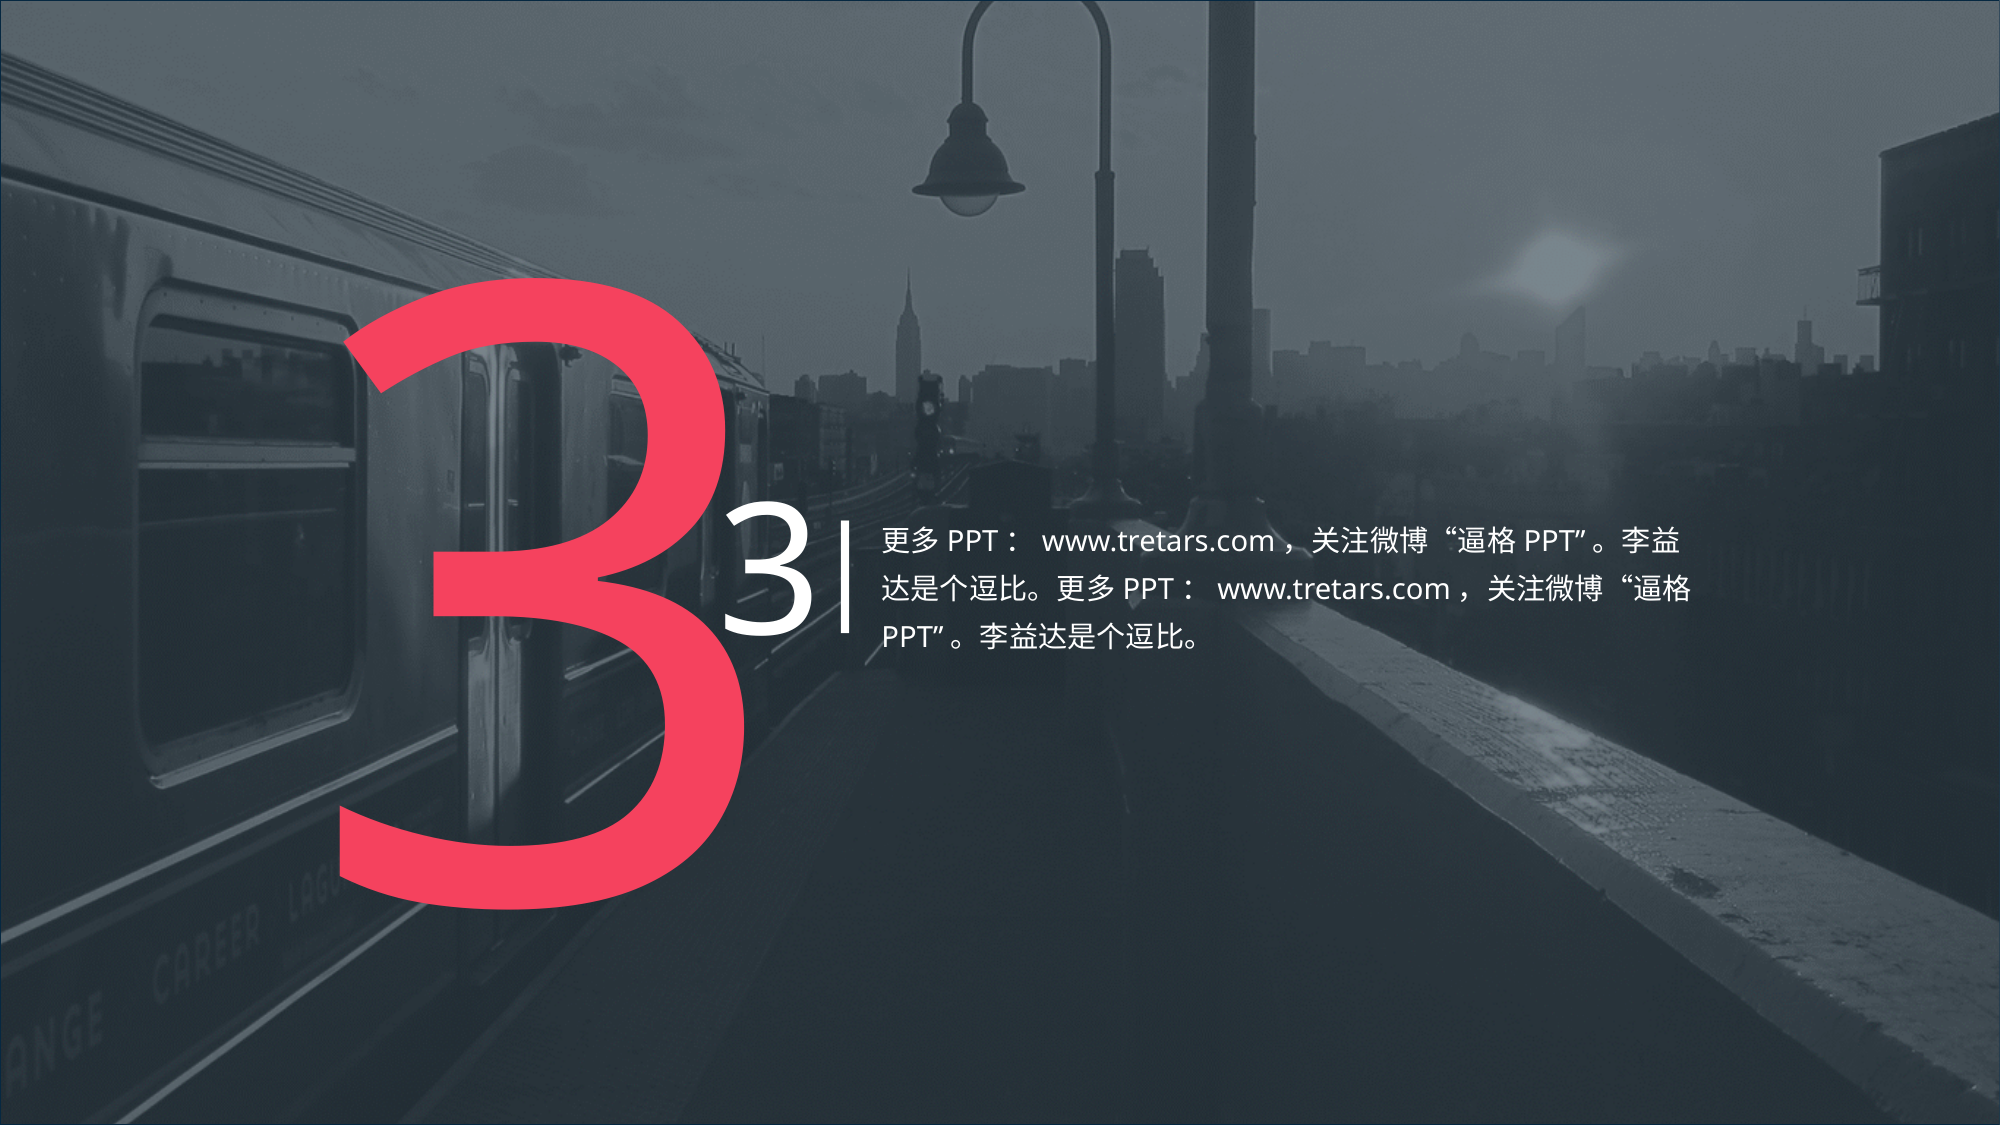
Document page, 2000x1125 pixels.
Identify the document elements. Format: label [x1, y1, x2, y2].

text_box [286, 33, 1713, 1092]
picture [0, 0, 2000, 1125]
